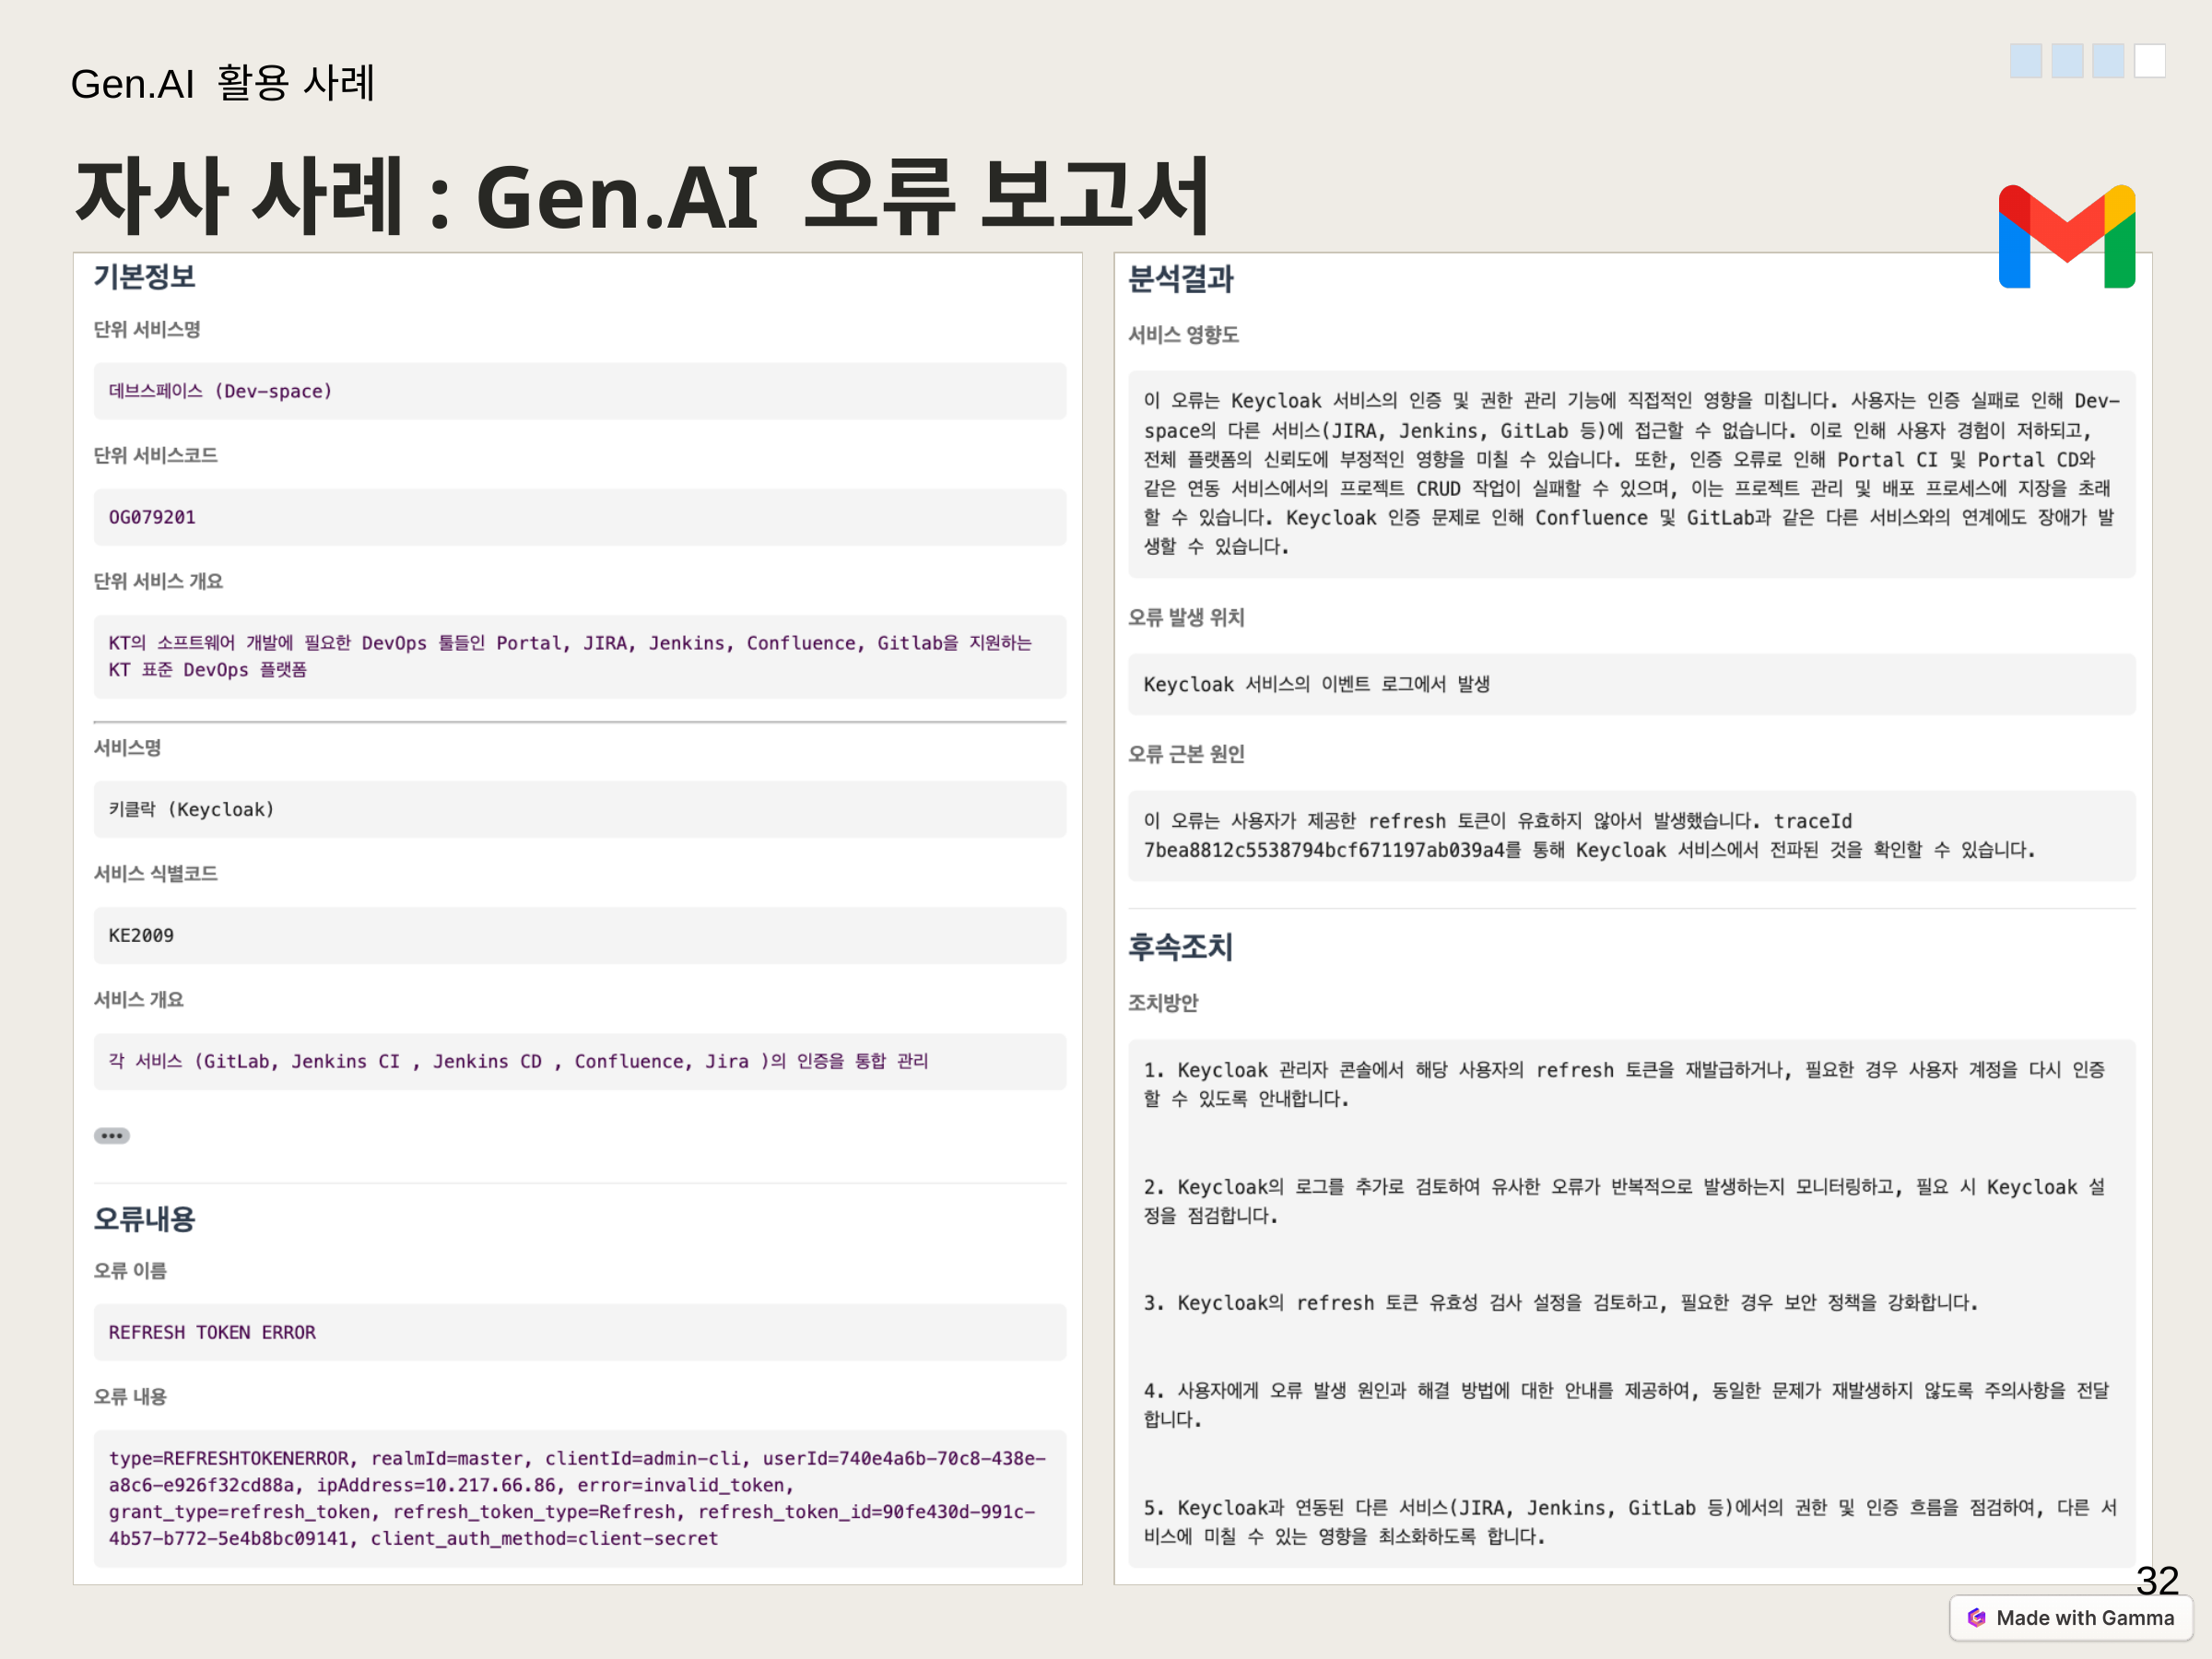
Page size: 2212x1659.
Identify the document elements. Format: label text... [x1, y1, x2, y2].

picture [1114, 168, 2153, 1585]
picture [1941, 1586, 2069, 1649]
text_box 자사 사례: Gen.AI 오류 보고서 [74, 118, 1560, 255]
text_box Gen.AI 활용 사례 [56, 43, 594, 119]
text_box [2135, 43, 2166, 77]
slide_number ‹#› [2069, 1532, 2203, 1659]
picture [73, 253, 1083, 1585]
text_box [2093, 43, 2124, 77]
text_box [2010, 43, 2041, 77]
text_box [2052, 43, 2083, 77]
